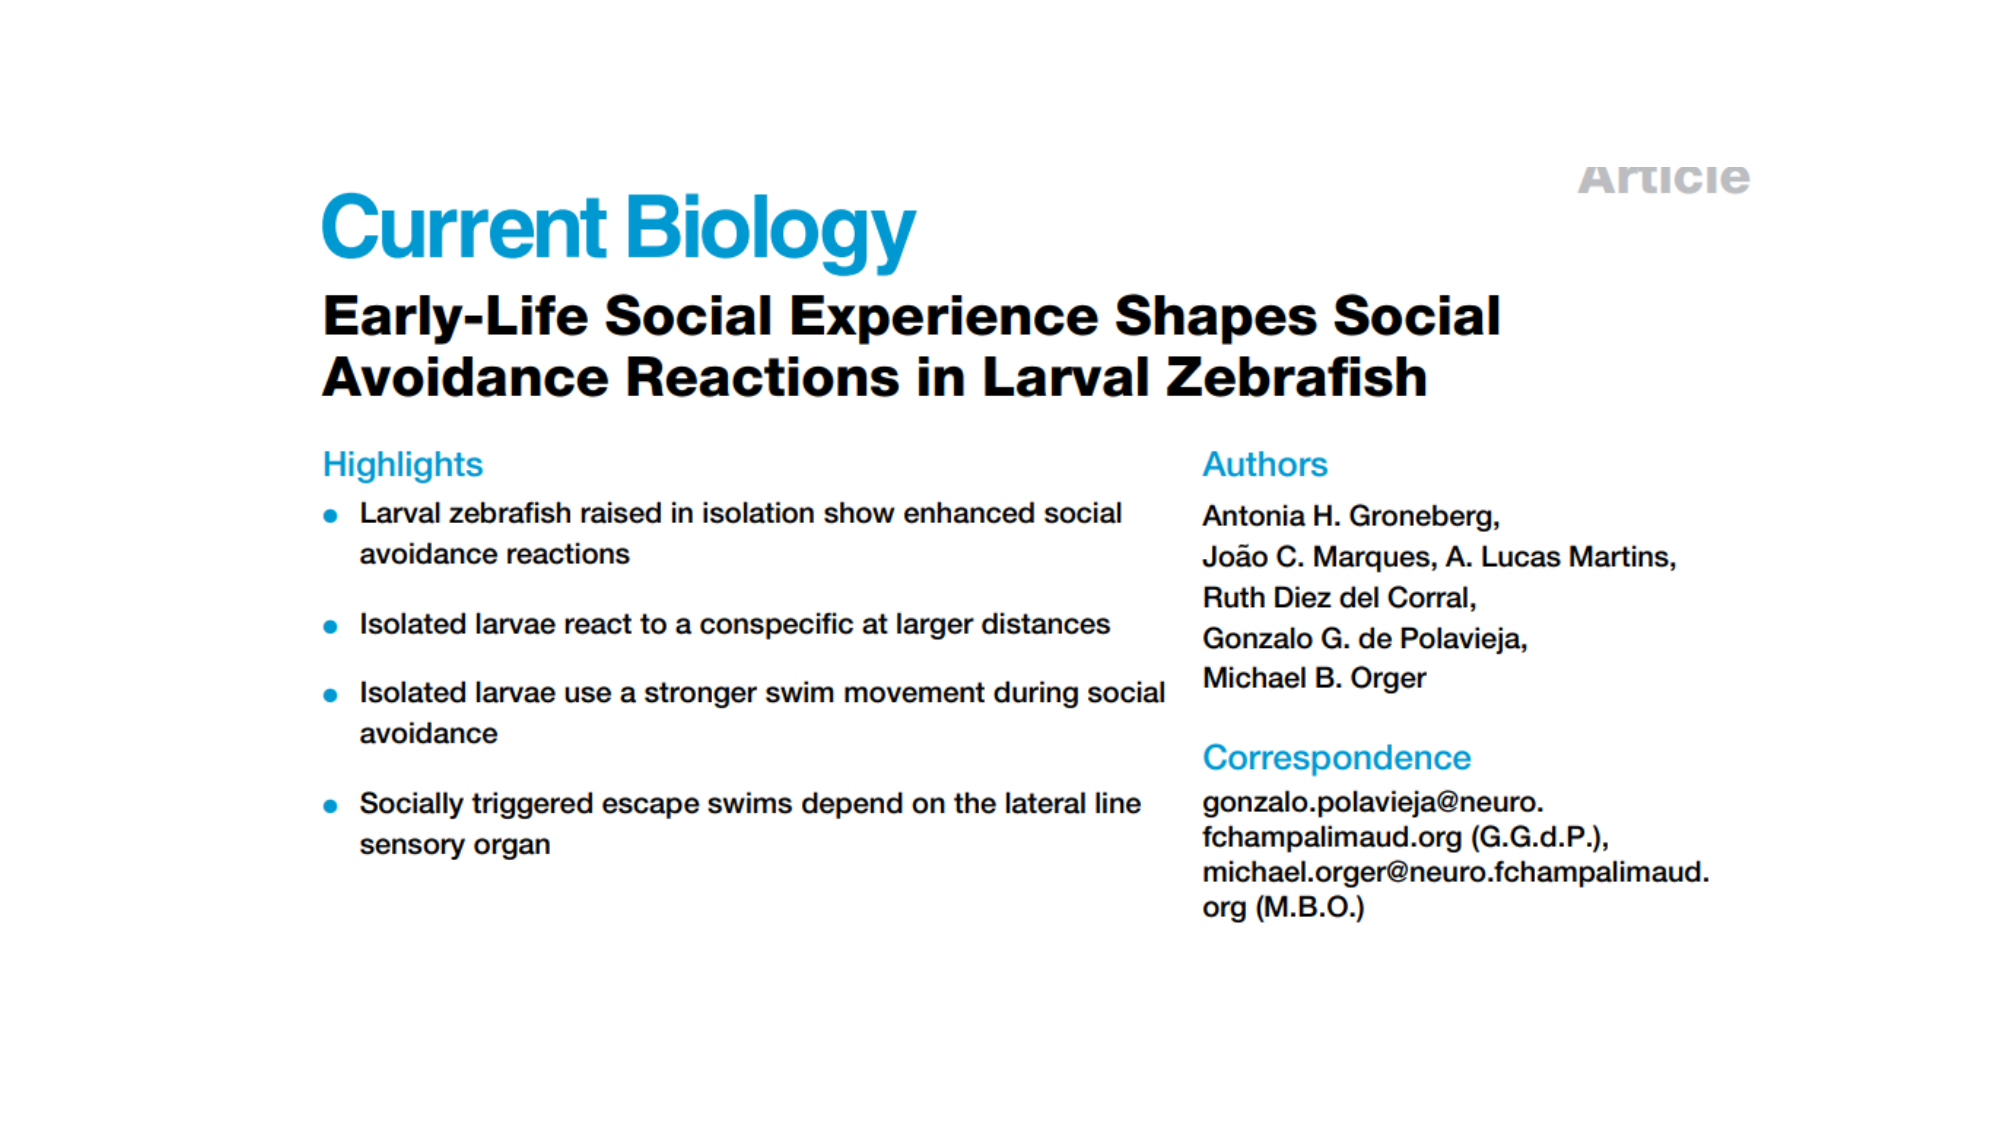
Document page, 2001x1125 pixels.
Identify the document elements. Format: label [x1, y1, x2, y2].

picture [302, 167, 1783, 930]
